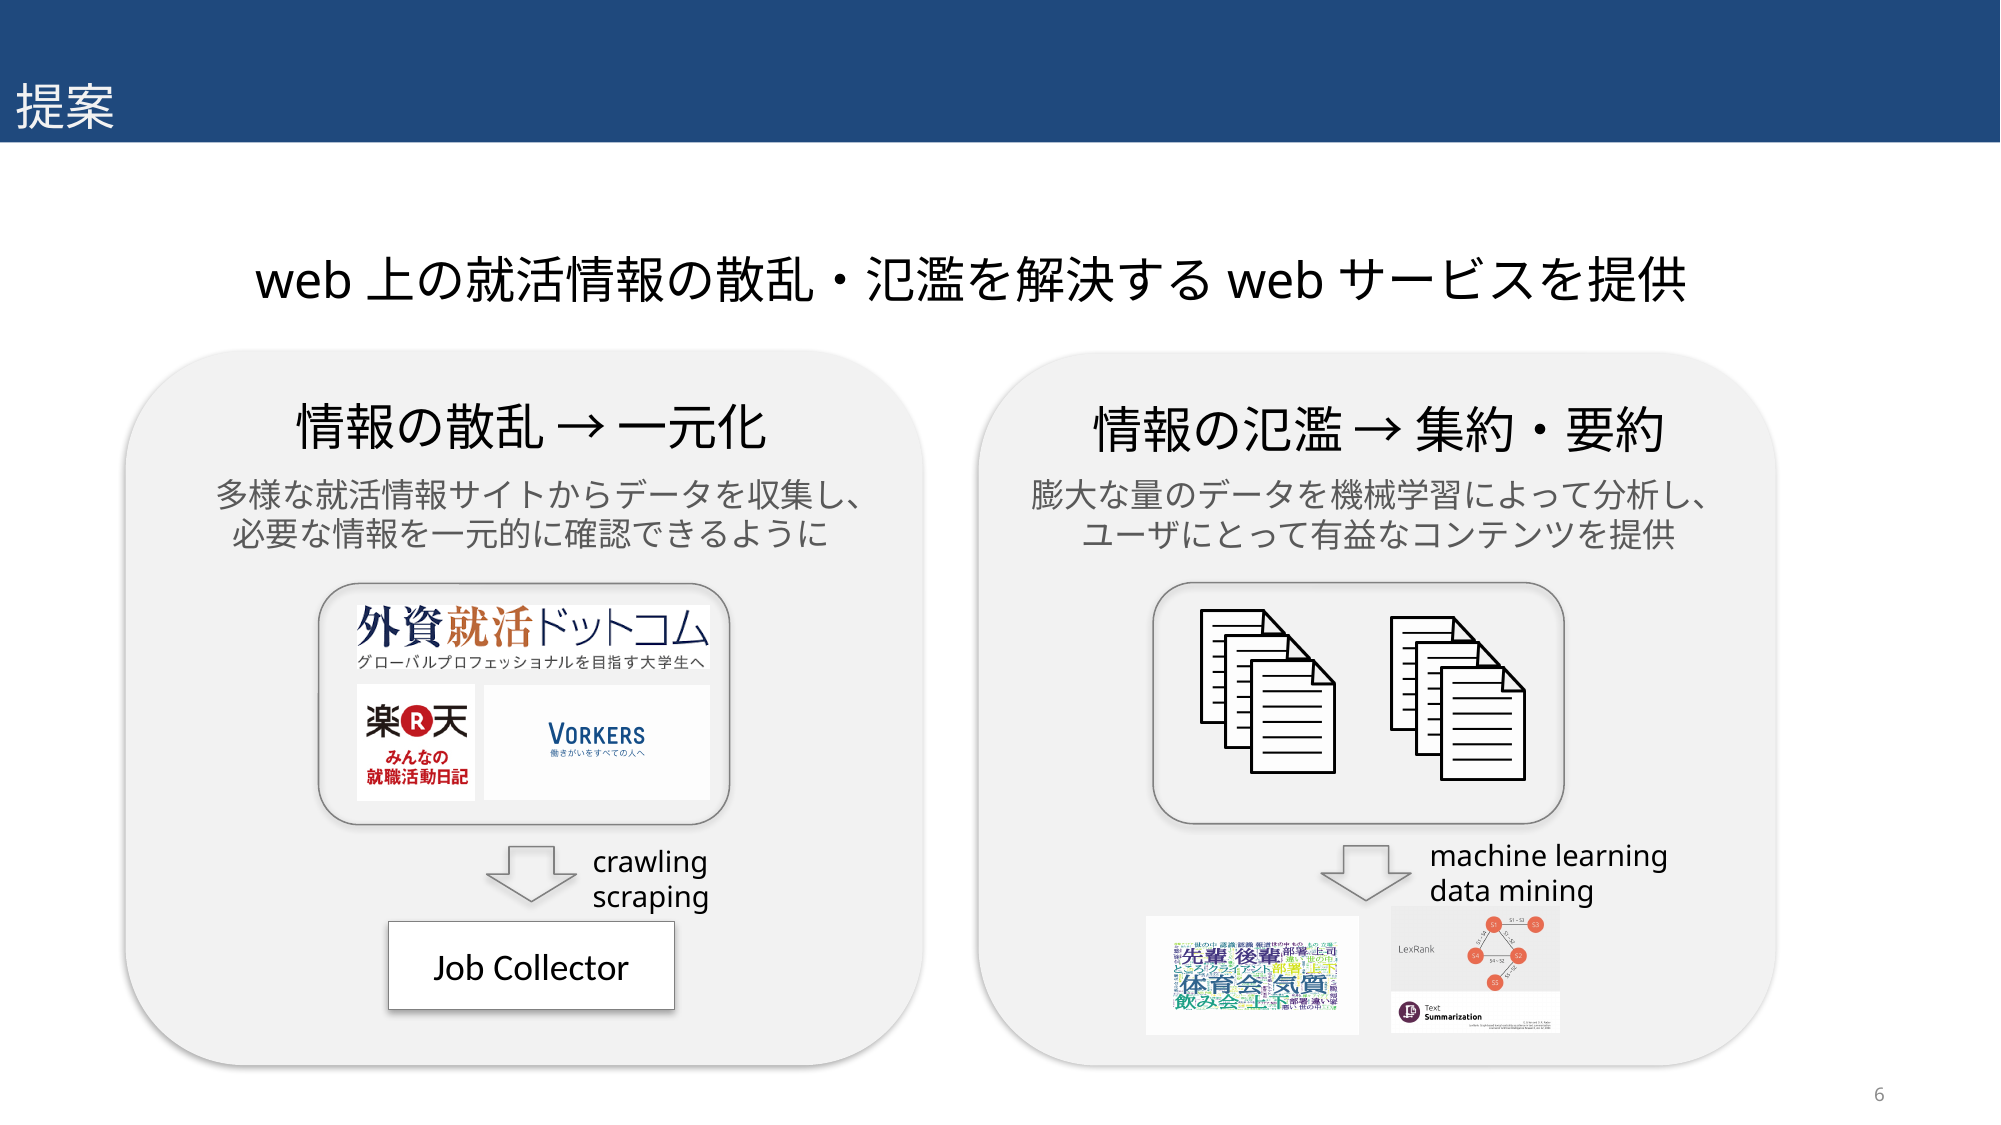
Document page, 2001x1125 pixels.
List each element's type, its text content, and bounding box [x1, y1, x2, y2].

text_box [485, 845, 577, 903]
text_box [977, 352, 1777, 1067]
picture [1199, 609, 1337, 775]
list web上の就活情報の散乱・氾濫を解決するwebサービスを提供 [224, 210, 1719, 350]
text_box Job Collector [388, 921, 675, 1010]
text_box [1152, 581, 1565, 825]
picture [357, 683, 475, 802]
text_box [317, 582, 731, 826]
text_box crawling scraping [577, 835, 726, 921]
text_box 情報の散乱 → 一元化 [280, 387, 783, 463]
text_box [1320, 845, 1412, 902]
picture [484, 685, 710, 800]
text_box 情報の氾濫 → 集約・要約 [1077, 391, 1681, 466]
picture [1389, 615, 1527, 781]
text_box 多様な就活情報サイトからデータを収集し、必要な情報を一元的に確認できるように [197, 466, 866, 561]
slide_number 6 [1433, 1065, 1900, 1125]
text_box [124, 350, 924, 1066]
text_box 膨大な量のデータを機械学習によって分析し、 ユーザにとって有益なコンテンツを提供 [1010, 466, 1748, 562]
text_box machine learning data mining [1414, 829, 1684, 915]
picture [1145, 916, 1359, 1035]
title 提案 [0, 0, 2000, 143]
picture [357, 605, 710, 669]
picture [1391, 906, 1561, 1034]
